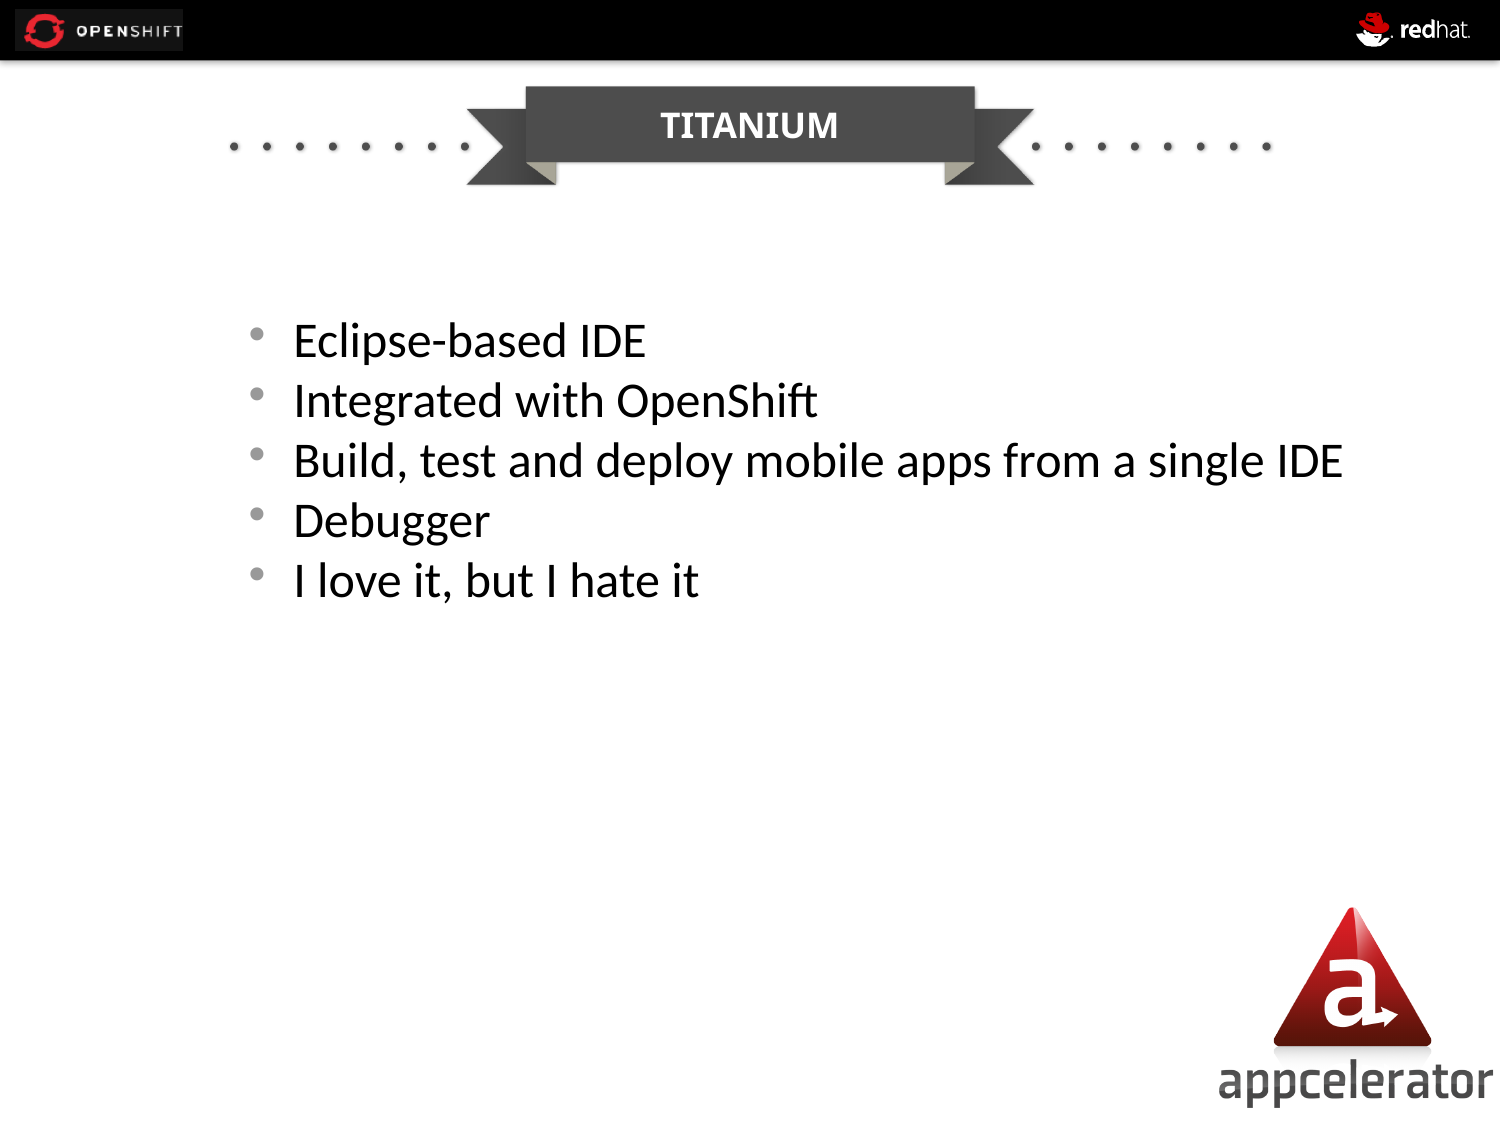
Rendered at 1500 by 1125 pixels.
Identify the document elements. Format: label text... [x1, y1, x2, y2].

text_box Eclipse-based IDE Integrated with OpenShift Build, test and deploy mobile apps from a single IDE Debugger I love it, but I hate it [218, 299, 1360, 615]
picture [1206, 892, 1500, 1125]
picture [15, 9, 183, 51]
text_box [116, 83, 1383, 193]
picture [1355, 8, 1470, 47]
